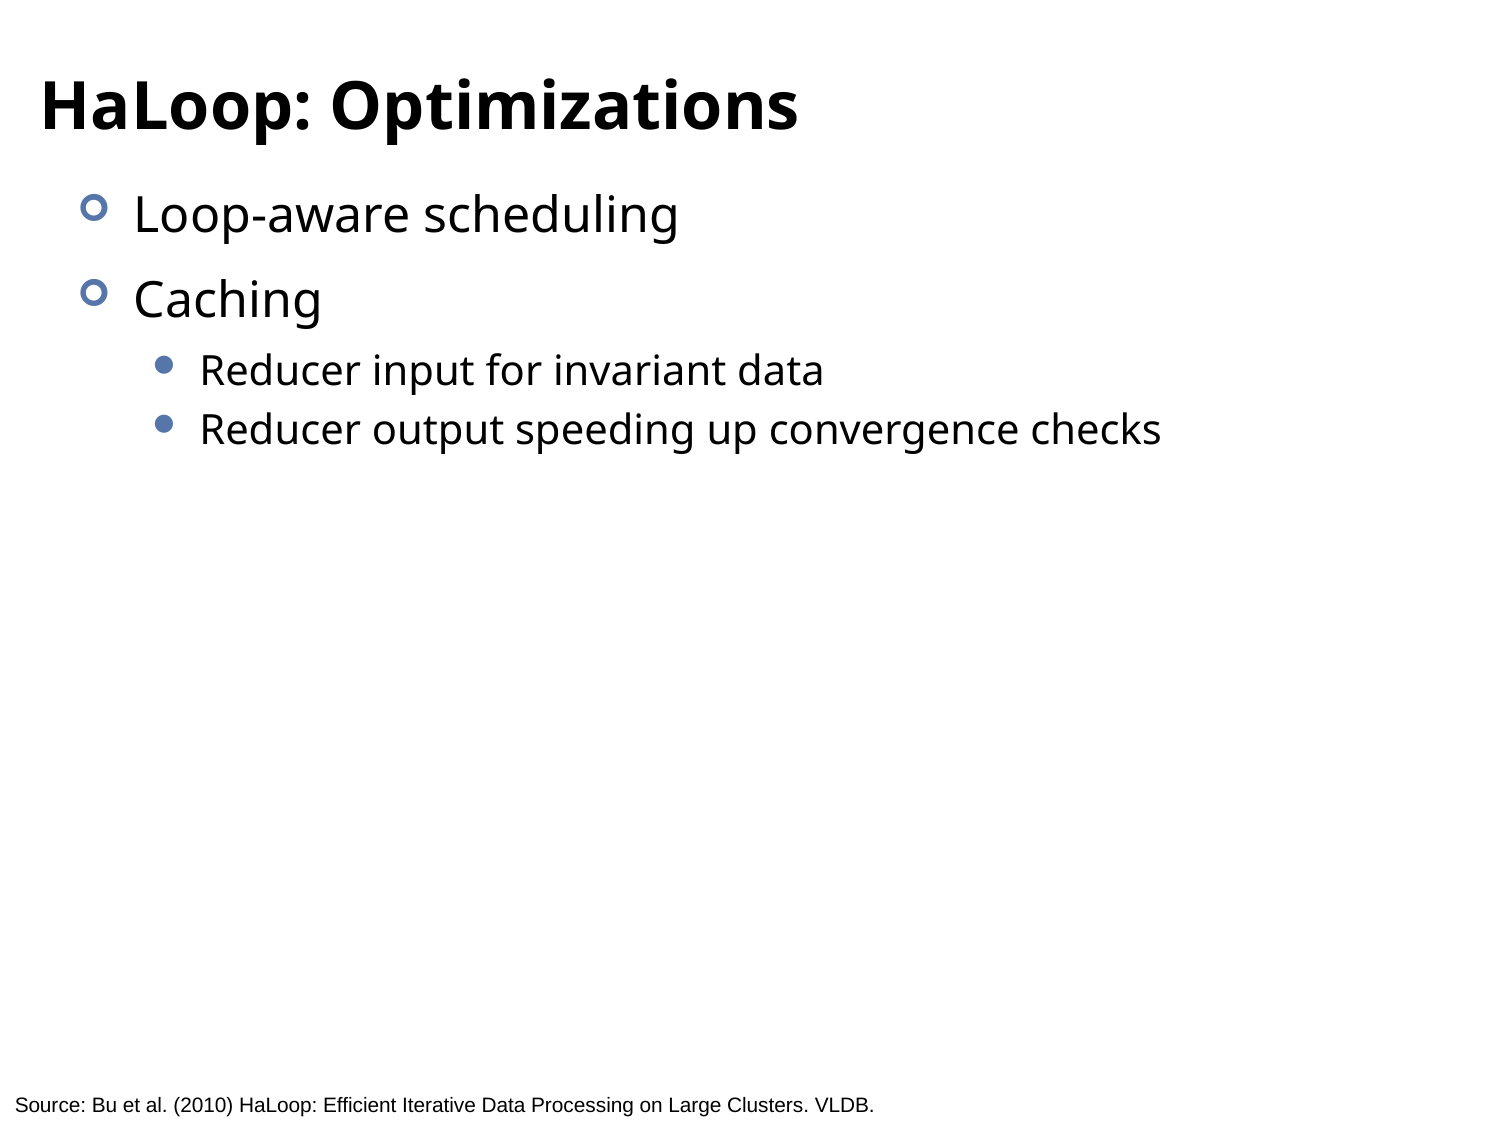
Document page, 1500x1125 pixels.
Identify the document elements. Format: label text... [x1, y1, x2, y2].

list Loop-aware scheduling Caching Reducer input for invariant data Reducer output speeding up convergence checks [62, 174, 1451, 1013]
title HaLoop: Optimizations [24, 18, 1451, 188]
text_box Source: Bu et al. (2010) HaLoop: Efficient Iterative Data Processing on Large Clusters. VLDB. [0, 1084, 1388, 1125]
